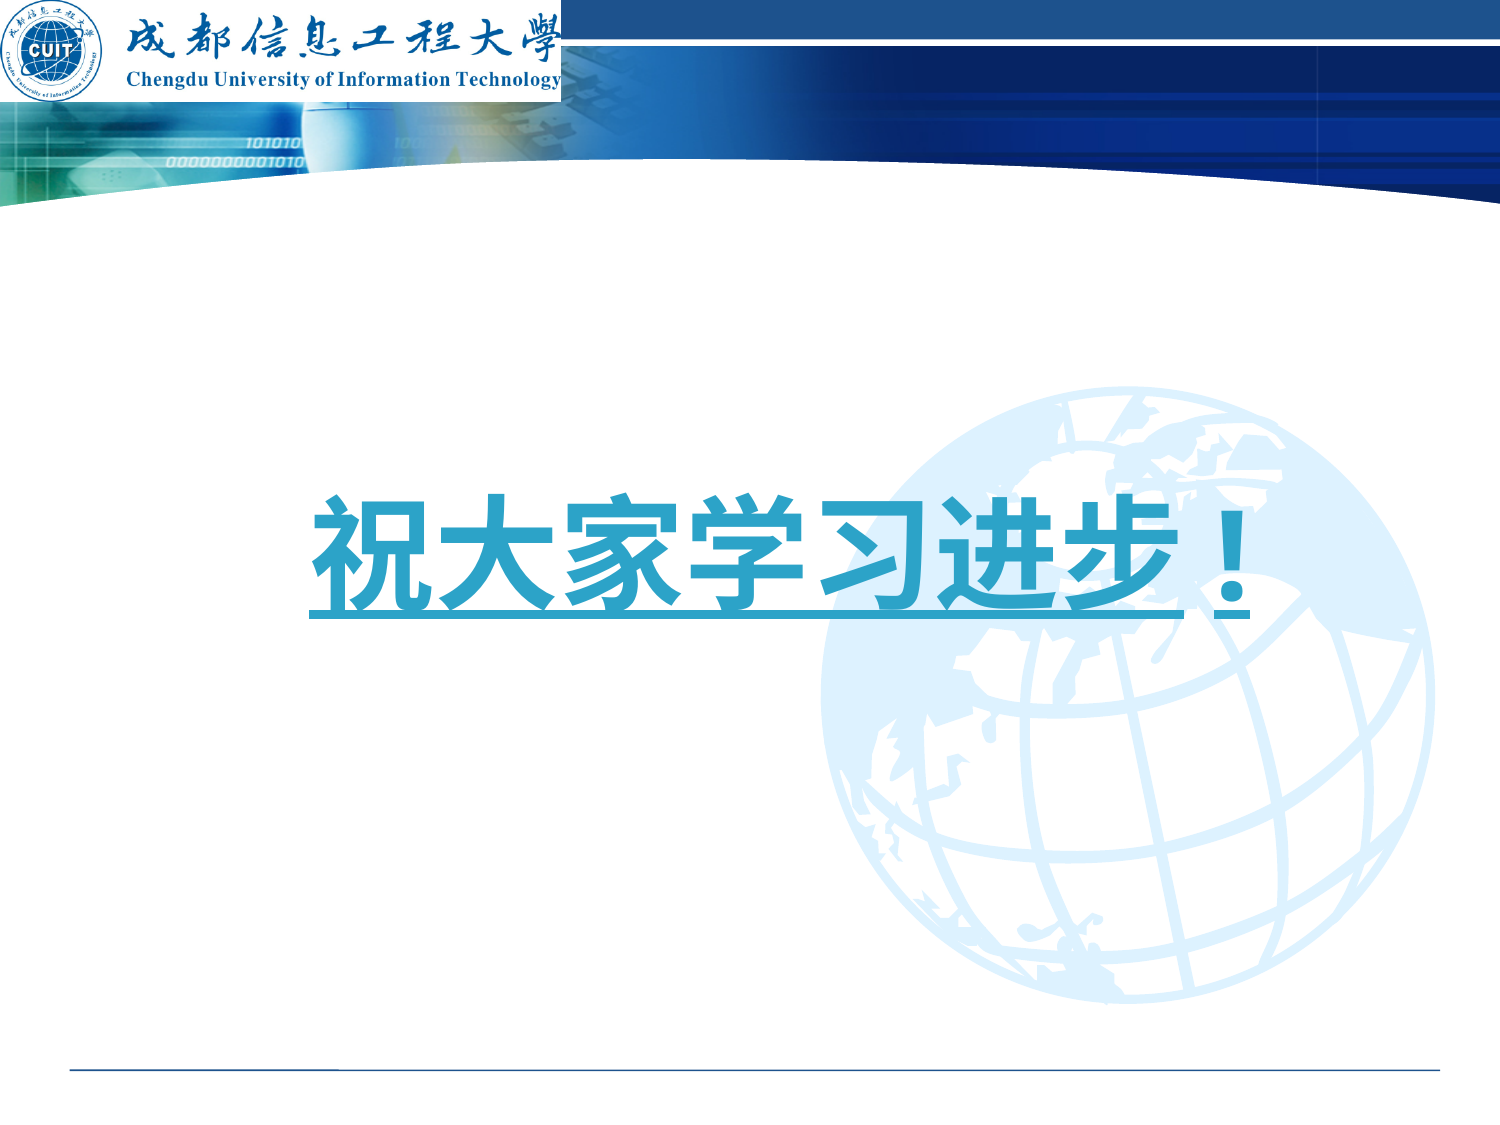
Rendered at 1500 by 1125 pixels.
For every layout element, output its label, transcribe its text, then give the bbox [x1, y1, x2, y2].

text_box 祝大家学习进步! [218, 467, 815, 693]
picture [0, 0, 1500, 206]
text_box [820, 385, 1436, 1012]
